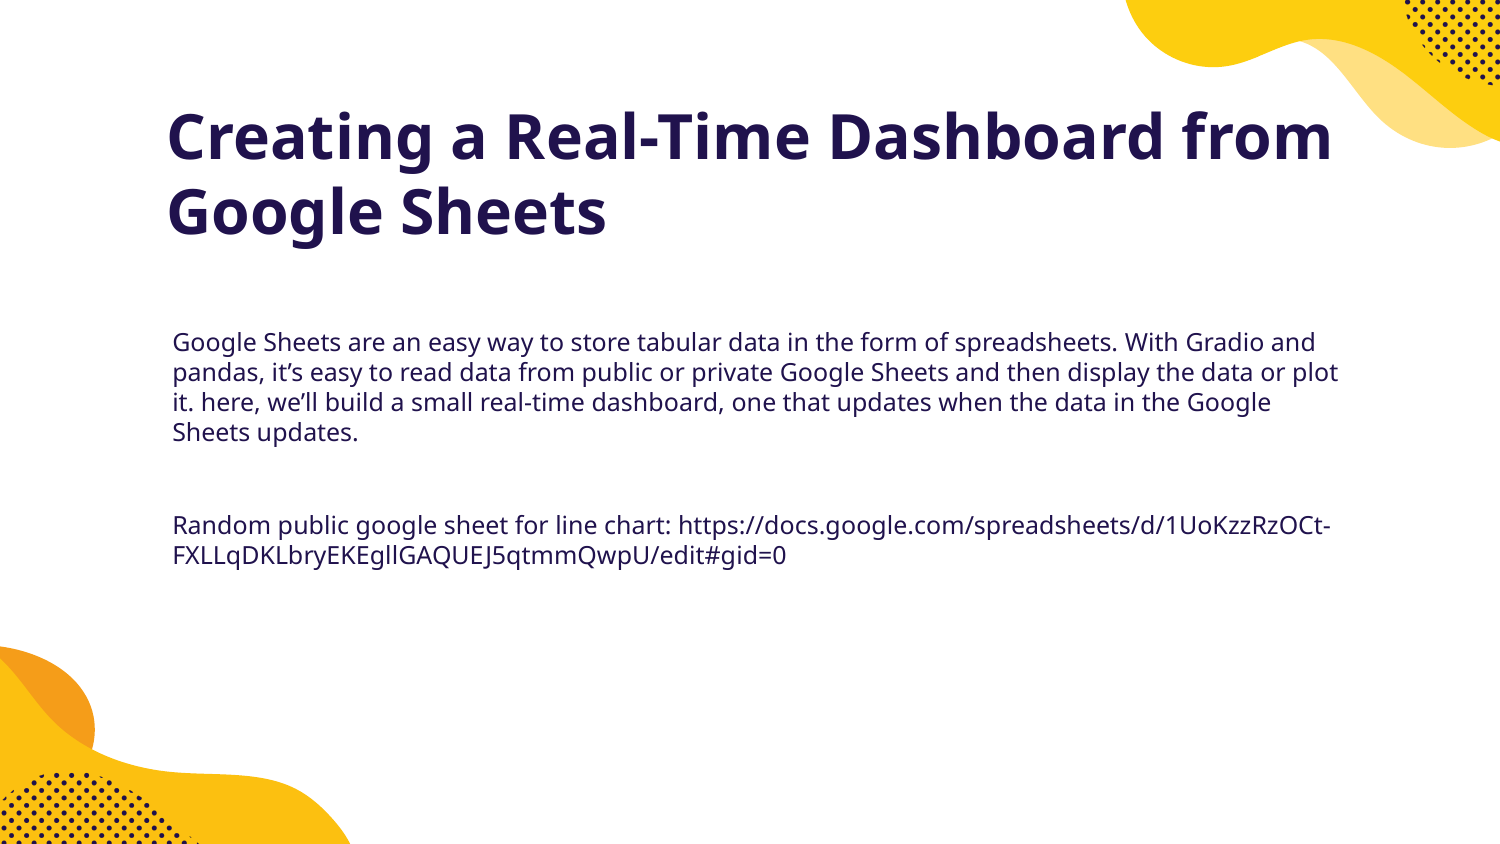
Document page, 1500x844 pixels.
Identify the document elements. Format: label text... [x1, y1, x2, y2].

title Creating a Real-Time Dashboard from Google Sheets [151, 82, 1352, 173]
picture [1310, 0, 1500, 126]
subtitle Google Sheets are an easy way to store tabular data in the form of spreadsheets. With Gradio and pandas, it’s easy to read data from public or private Google Sheets and then display the data or plot it. here, we’ll build a small real-time dashboard, one that updates when the data in the Google Sheets updates. Random public google sheet for line chart: https://docs.google.com/spreadsheets/d/1UoKzzRzOCt-FXLLqDKLbryEKEgllGAQUEJ5qtmmQwpU/edit#gid=0 [157, 311, 1358, 739]
picture [0, 677, 463, 844]
